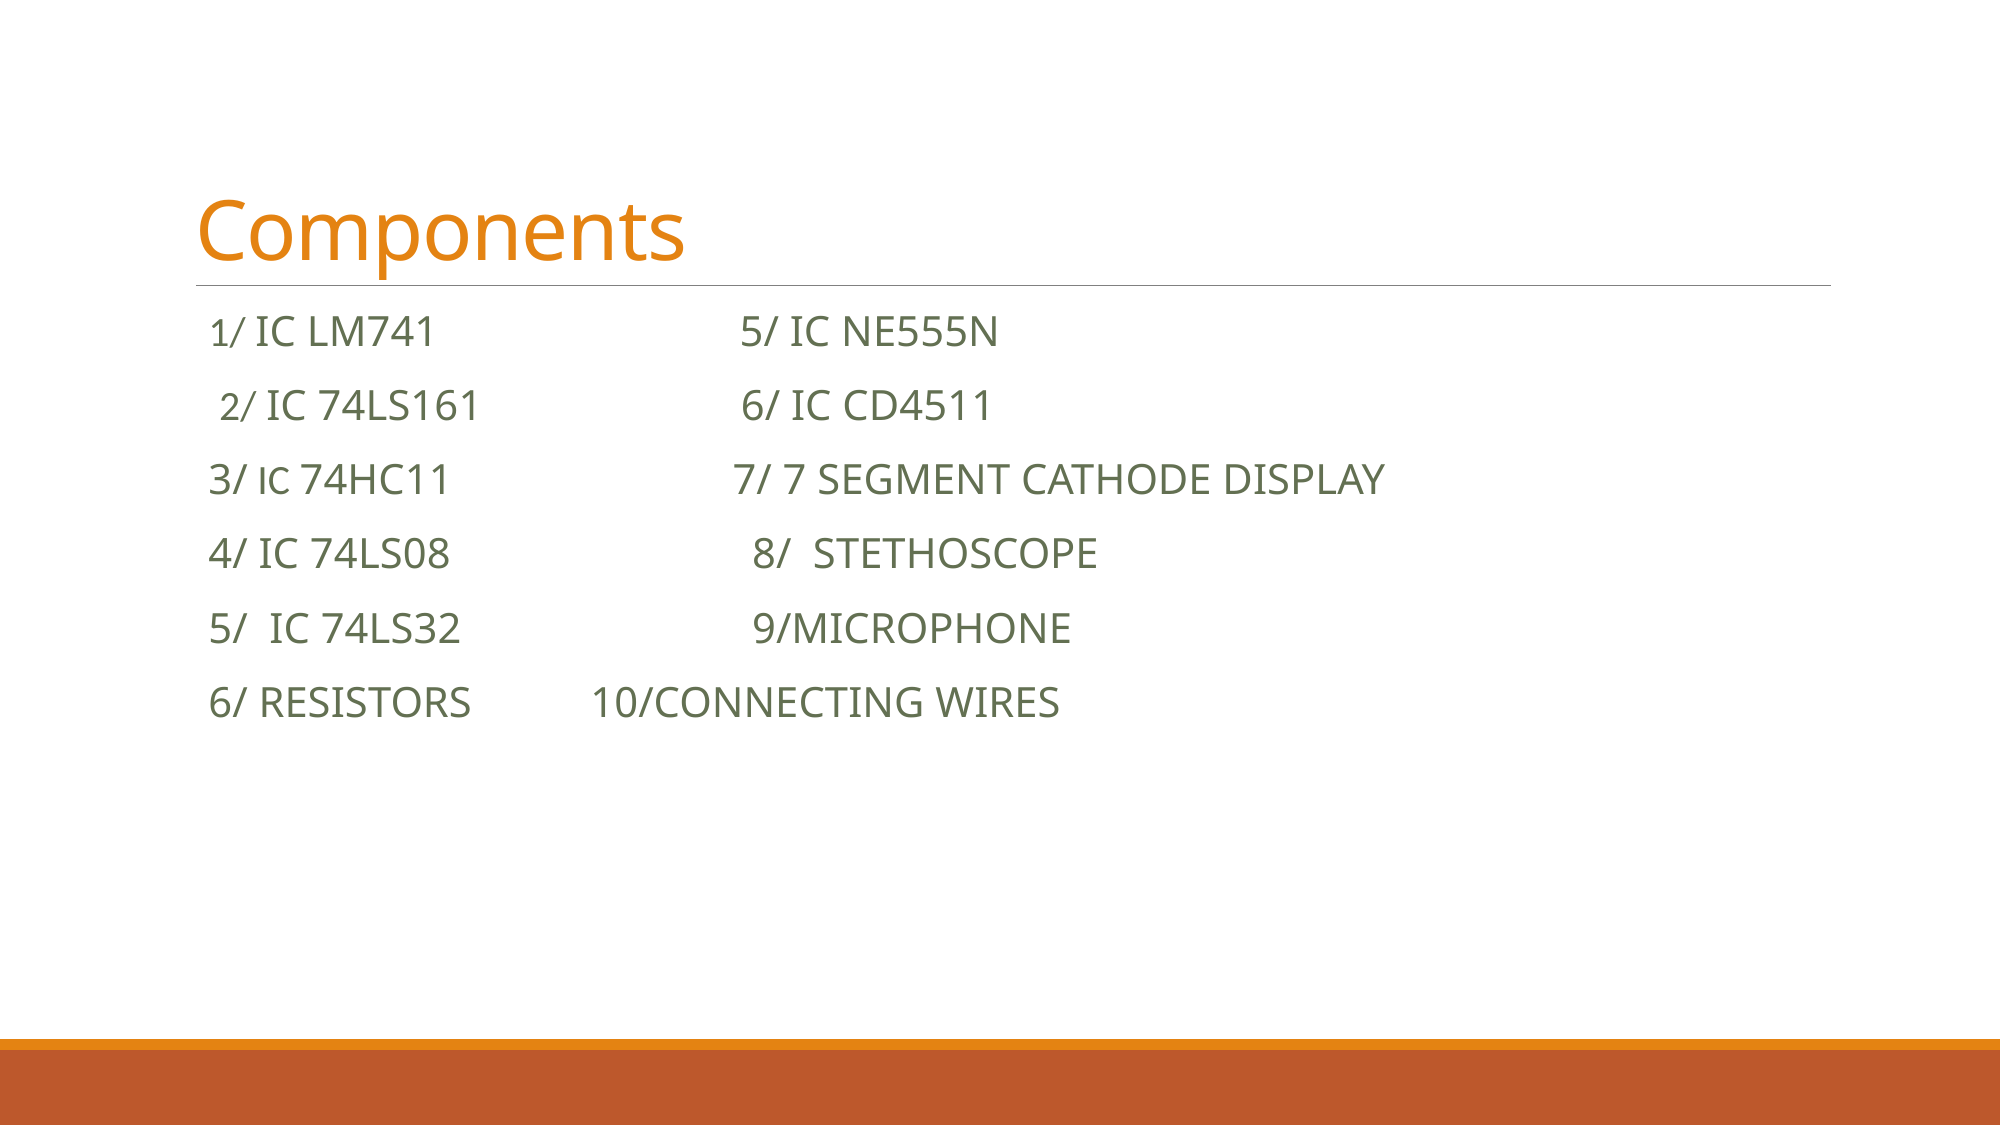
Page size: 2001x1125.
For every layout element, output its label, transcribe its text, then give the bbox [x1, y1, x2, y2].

title Components [180, 47, 1830, 285]
list 1/ IC LM741 5/ IC NE555N 2/ IC 74LS161 6/ IC CD4511 3/ IC 74HC11 7/ 7 SEGMENT CATHODE DISPLAY 4/ IC 74LS08 8/ STETHOSCOPE 5/ IC 74LS32 9/MICROPHONE 6/ RESISTORS 10/CONNECTING WIRES [208, 302, 1859, 1017]
